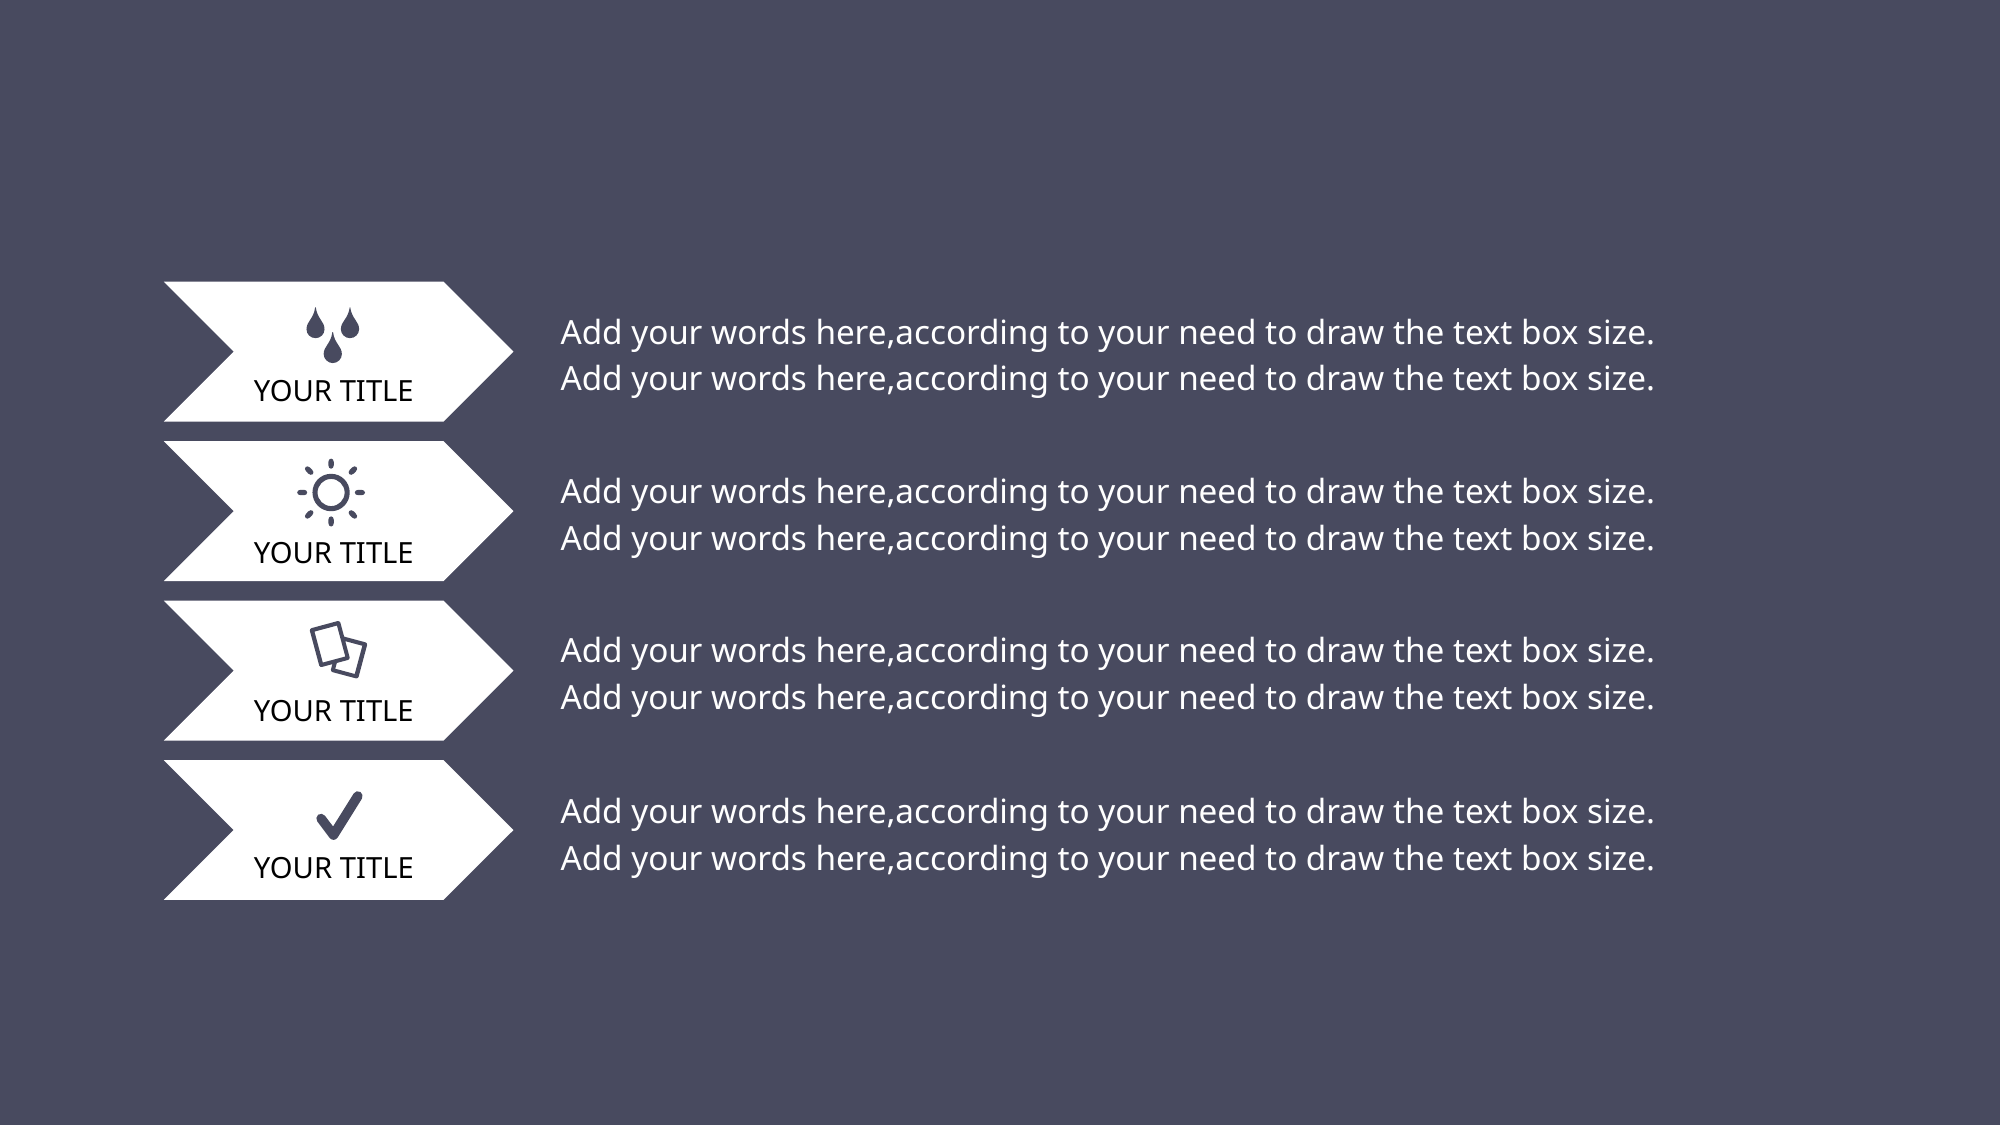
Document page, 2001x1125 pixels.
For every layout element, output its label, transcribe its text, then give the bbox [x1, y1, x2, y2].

text_box Add your words here,according to your need to draw the text box size. Add your words here,according to your need to draw the text box size. [540, 780, 1875, 877]
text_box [163, 760, 514, 900]
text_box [163, 600, 514, 741]
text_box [163, 441, 514, 582]
text_box Add your words here,according to your need to draw the text box size. Add your words here,according to your need to draw the text box size. [540, 301, 1875, 398]
text_box Add your words here,according to your need to draw the text box size. Add your words here,according to your need to draw the text box size. [540, 619, 1875, 717]
text_box Add your words here,according to your need to draw the text box size. Add your words here,according to your need to draw the text box size. [540, 460, 1875, 557]
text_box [163, 281, 514, 422]
